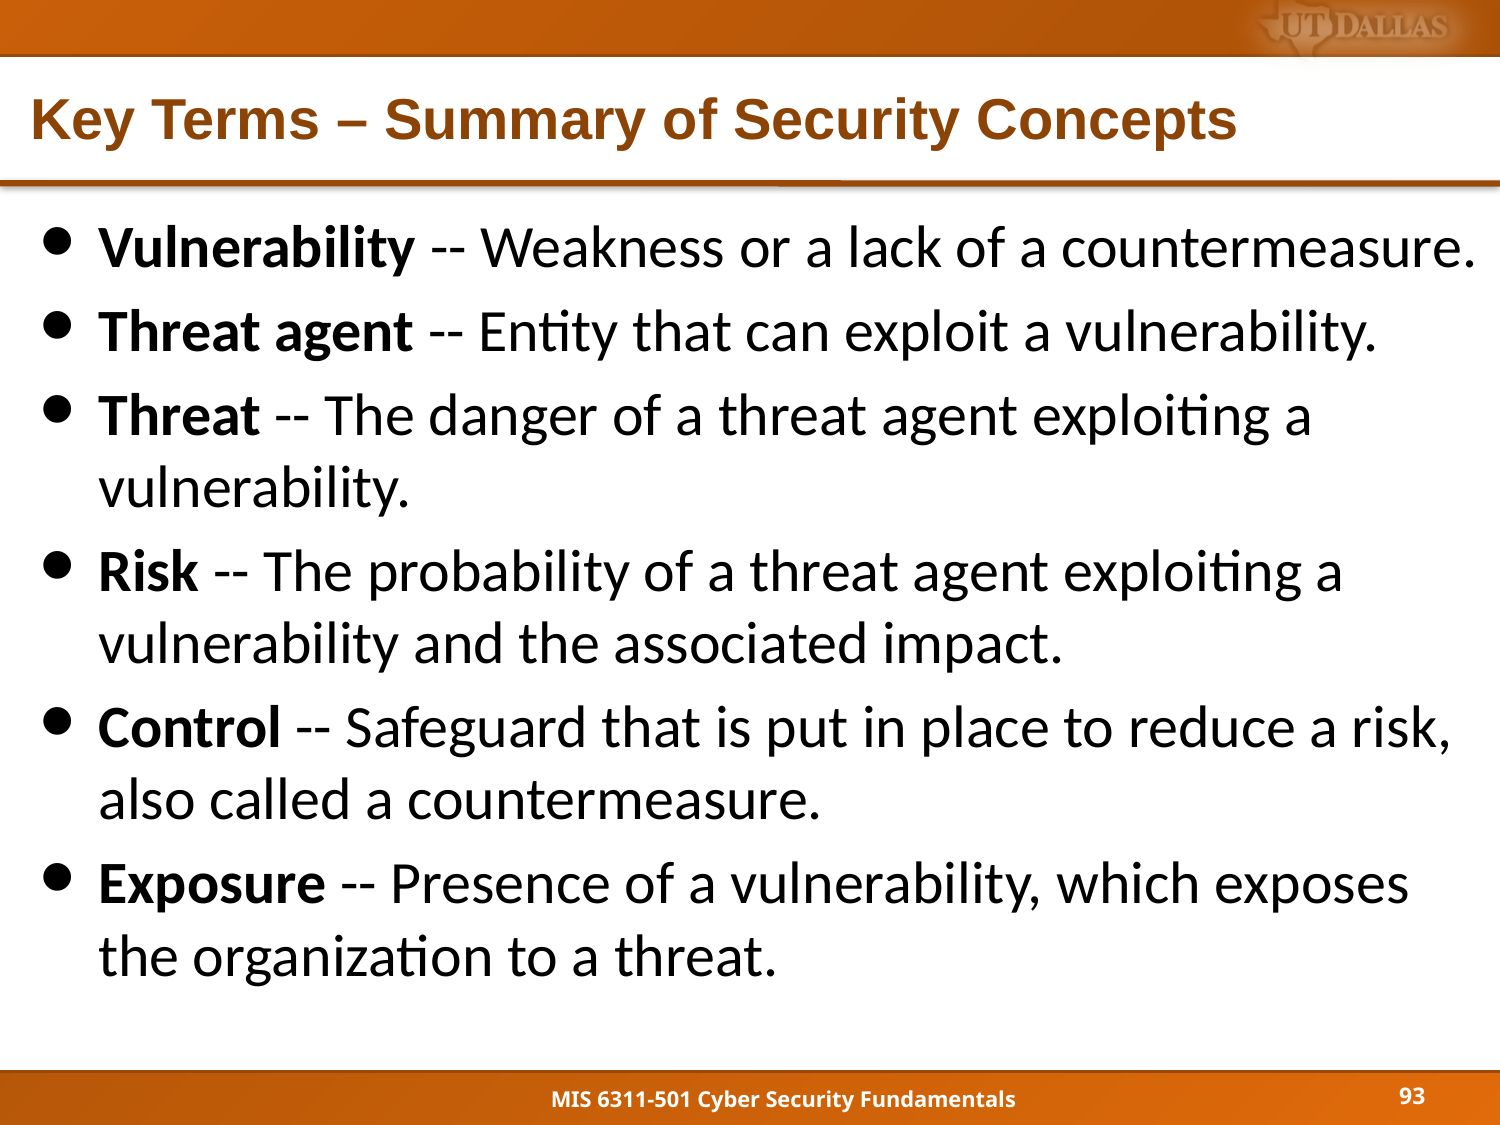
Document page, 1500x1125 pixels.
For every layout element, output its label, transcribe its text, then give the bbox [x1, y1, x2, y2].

title Key Terms – Summary of Security Concepts [0, 64, 1500, 178]
list Vulnerability -- Weakness or a lack of a countermeasure. Threat agent -- Entity that can exploit a vulnerability. Threat -- The danger of a threat agent exploiting a vulnerability. Risk -- The probability of a threat agent exploiting a vulnerability and the associated impact. Control -- Safeguard that is put in place to reduce a risk, also called a countermeasure. Exposure -- Presence of a vulnerability, which exposes the organization to a threat. [24, 199, 1500, 1077]
slide_number 93 [1350, 1077, 1475, 1120]
picture [1218, 0, 1500, 64]
